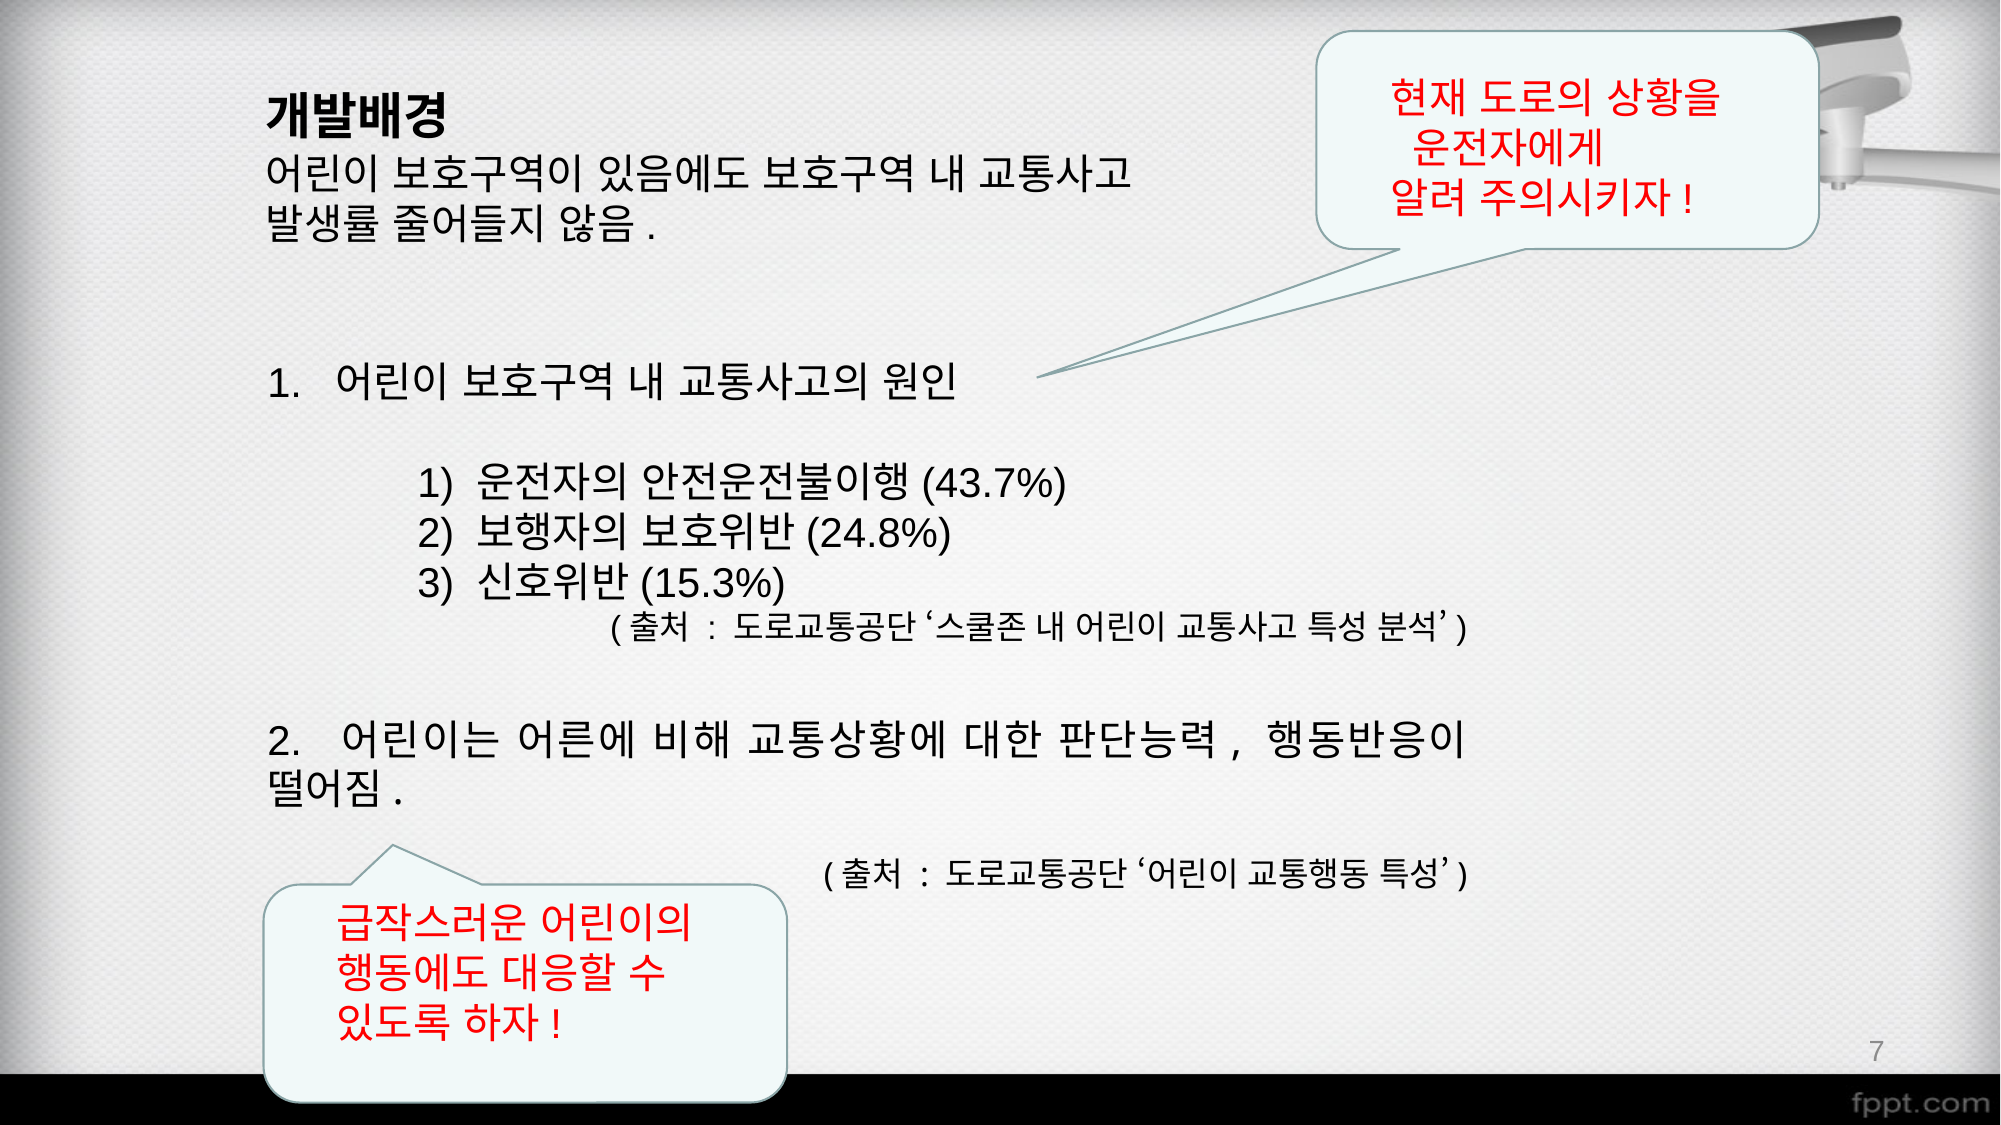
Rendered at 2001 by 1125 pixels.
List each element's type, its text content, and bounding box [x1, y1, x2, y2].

text_box 개발배경 [250, 76, 810, 140]
slide_number 6 [1433, 1024, 1900, 1103]
text_box 2. 어린이는 어른에 비해 교통상황에 대한 판단능력, 행동반응이 떨어짐. (출처 : 도로교통공단 ‘어린이 교통행동 특성’) [252, 626, 1483, 926]
text_box 급작스러운 어린이의 행동에도 대응할 수 있도록 하자! [321, 889, 730, 1055]
text_box [1036, 256, 1473, 379]
text_box 1. 어린이 보호구역 내 교통사고의 원인 1) 운전자의 안전운전불이행(43.7%) 2) 보행자의 보호위반(24.8%) 3) 신호위반(15.3%) (출처 : 도로교통공단 ‘스쿨존 내 어린이 교통사고 특성 분석’) [252, 268, 1483, 626]
text_box [1315, 29, 1821, 251]
picture [0, 0, 2001, 1125]
text_box [262, 843, 789, 1104]
text_box 어린이 보호구역이 있음에도 보호구역 내 교통사고 발생률 줄어들지 않음. [250, 140, 1241, 256]
text_box 현재 도로의 상황을 운전자에게 알려 주의시키자! [1376, 64, 1792, 264]
